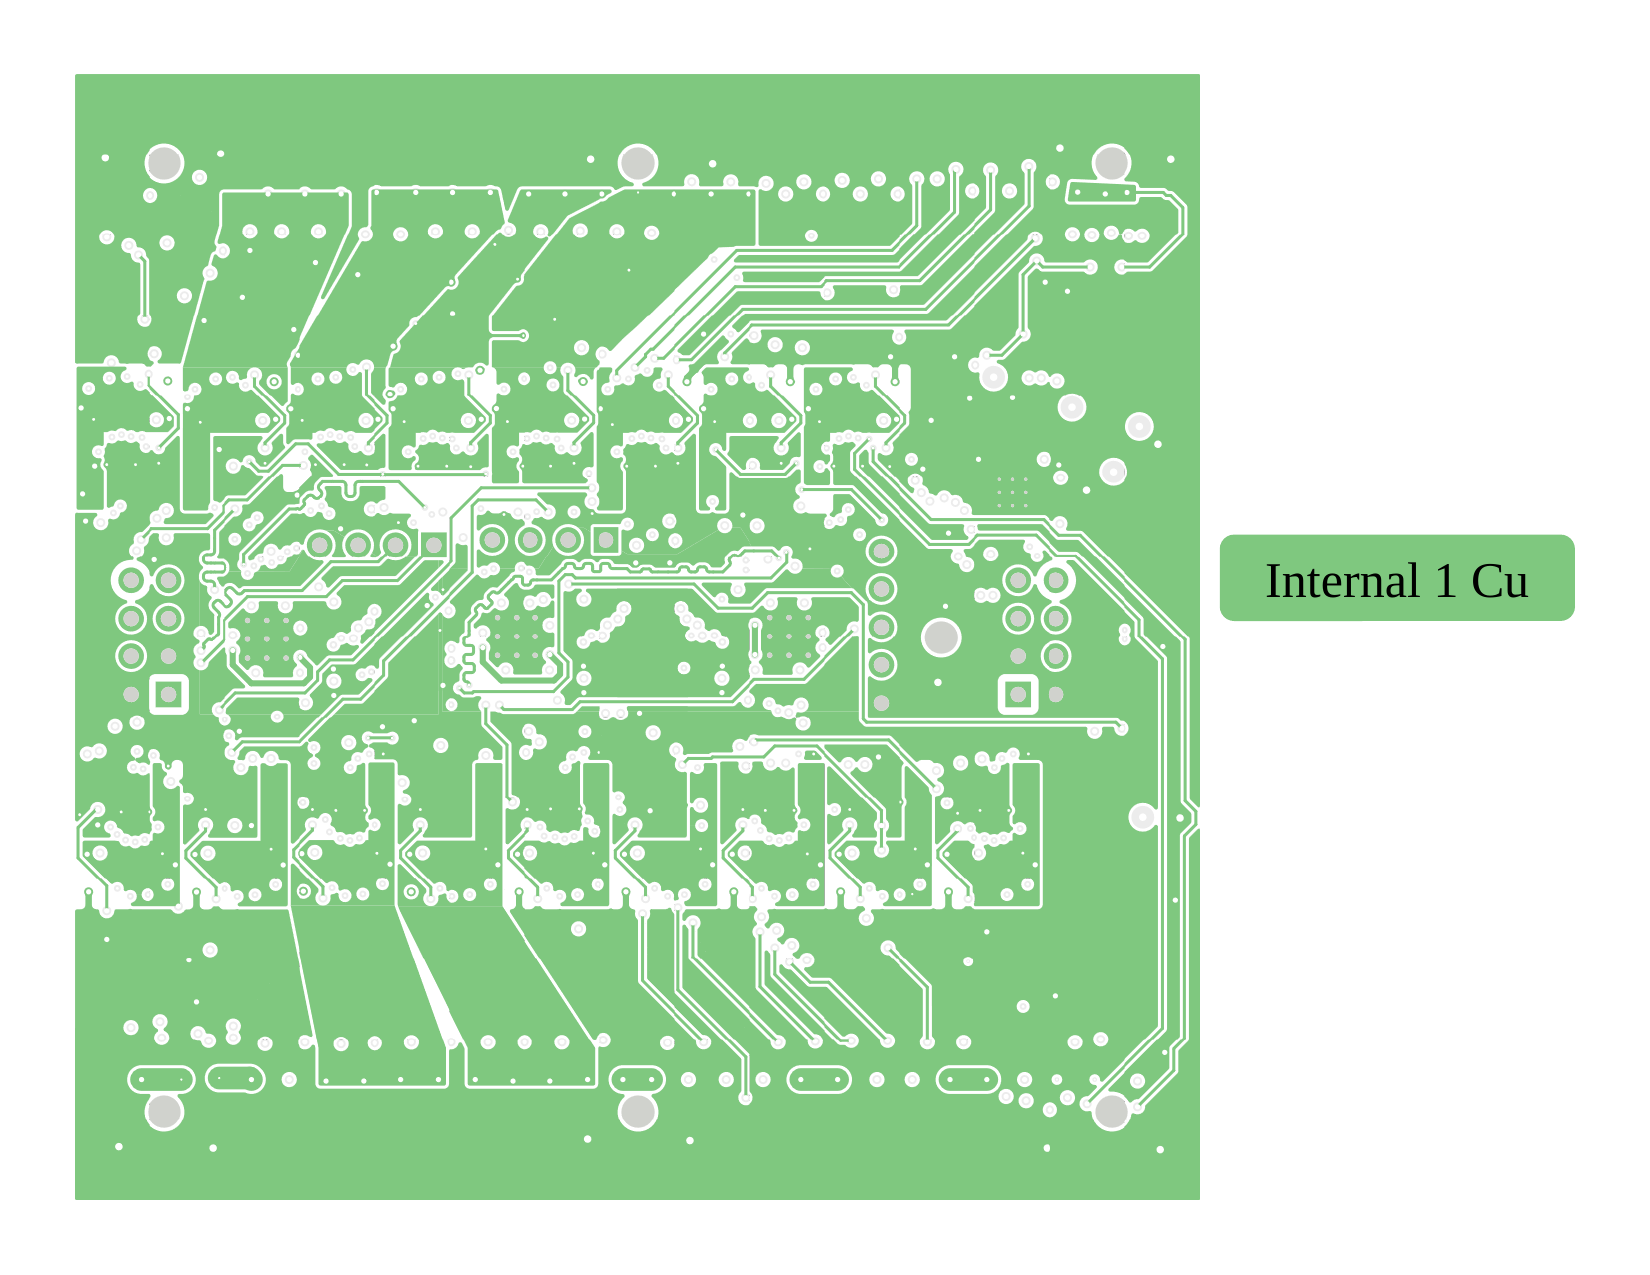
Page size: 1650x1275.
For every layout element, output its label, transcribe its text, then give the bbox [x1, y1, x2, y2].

text_box Internal 1 Cu [1219, 534, 1576, 622]
picture [74, 74, 1201, 1201]
